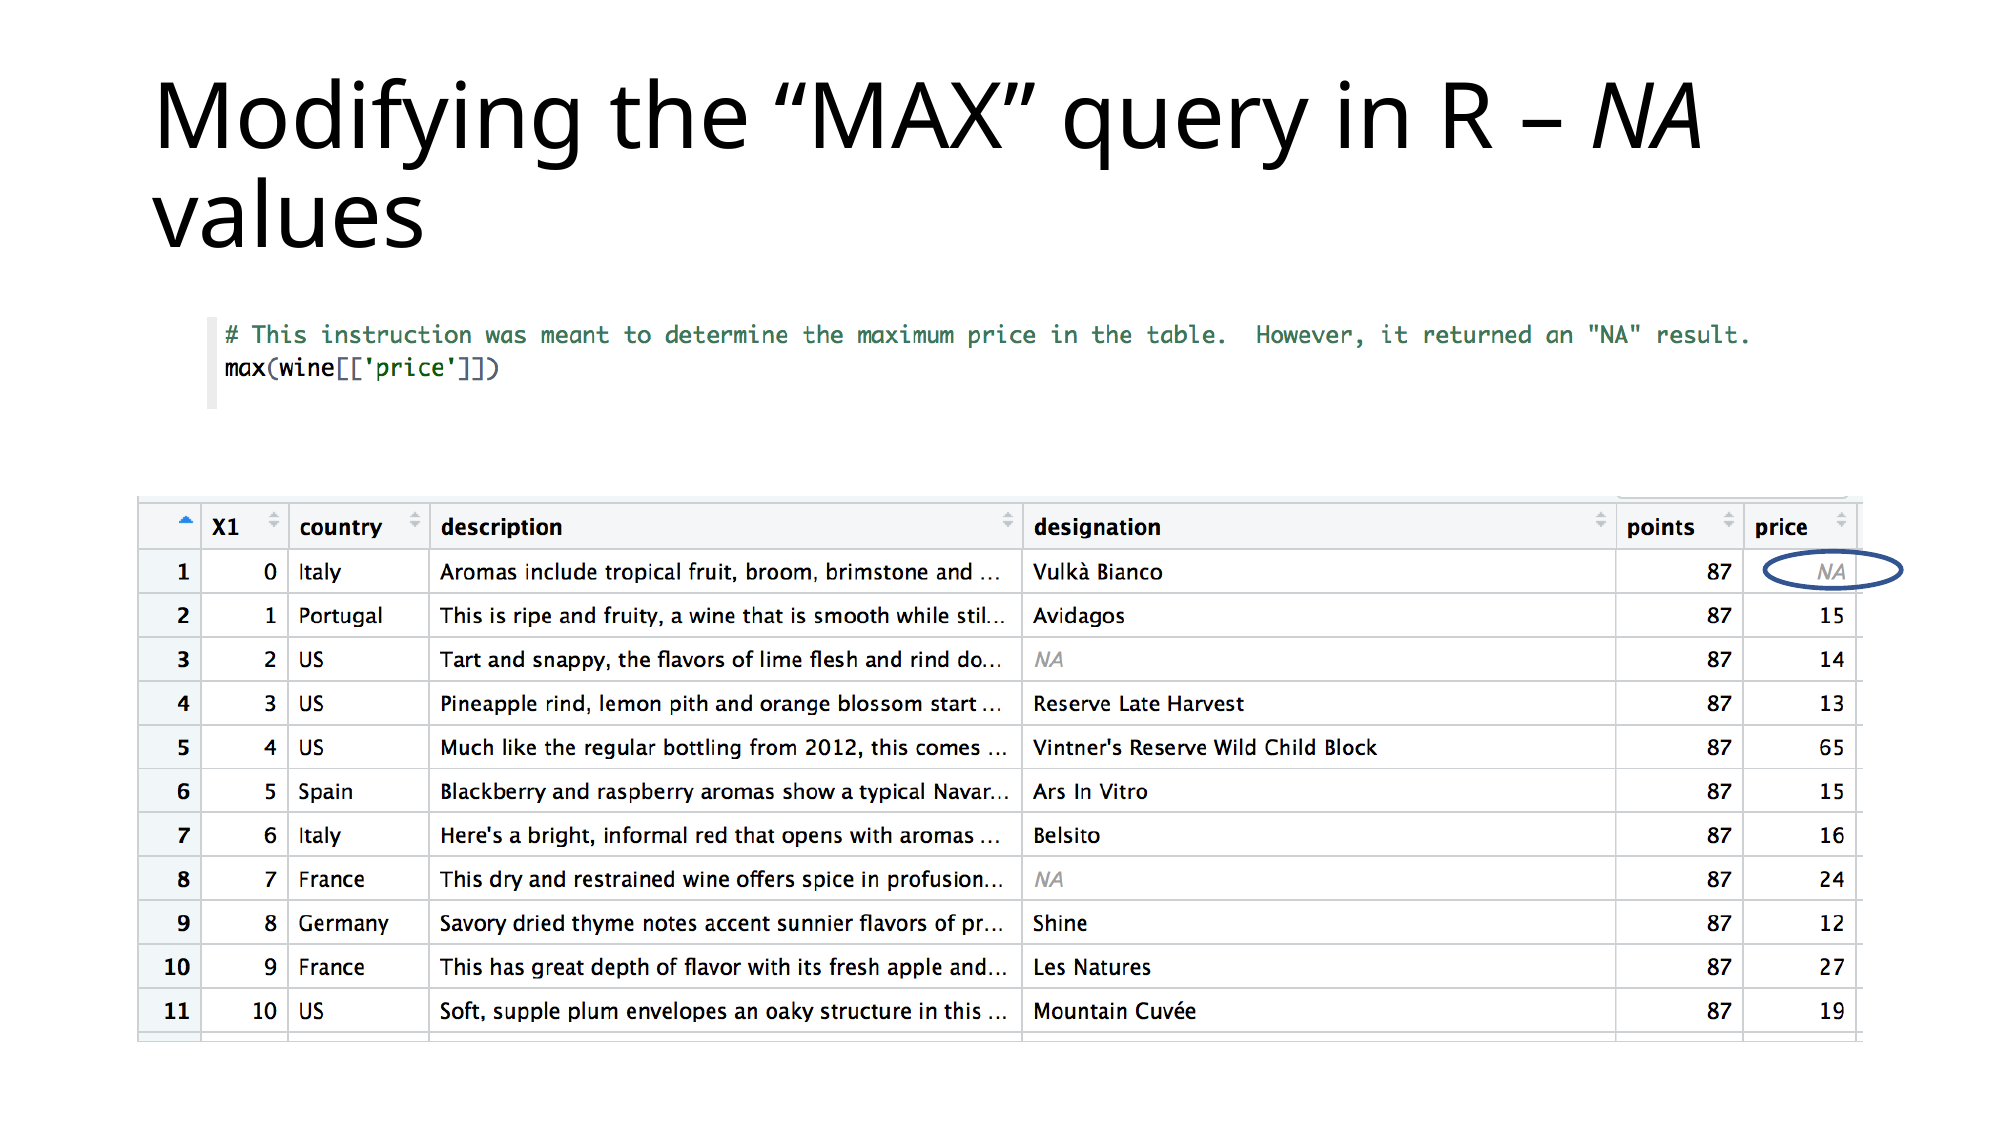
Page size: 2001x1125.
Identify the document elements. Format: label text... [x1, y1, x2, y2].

title Modifying the “MAX” query in R – NA values [137, 59, 1927, 278]
text_box [1863, 552, 1903, 588]
picture [207, 317, 1793, 410]
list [137, 496, 1863, 1043]
